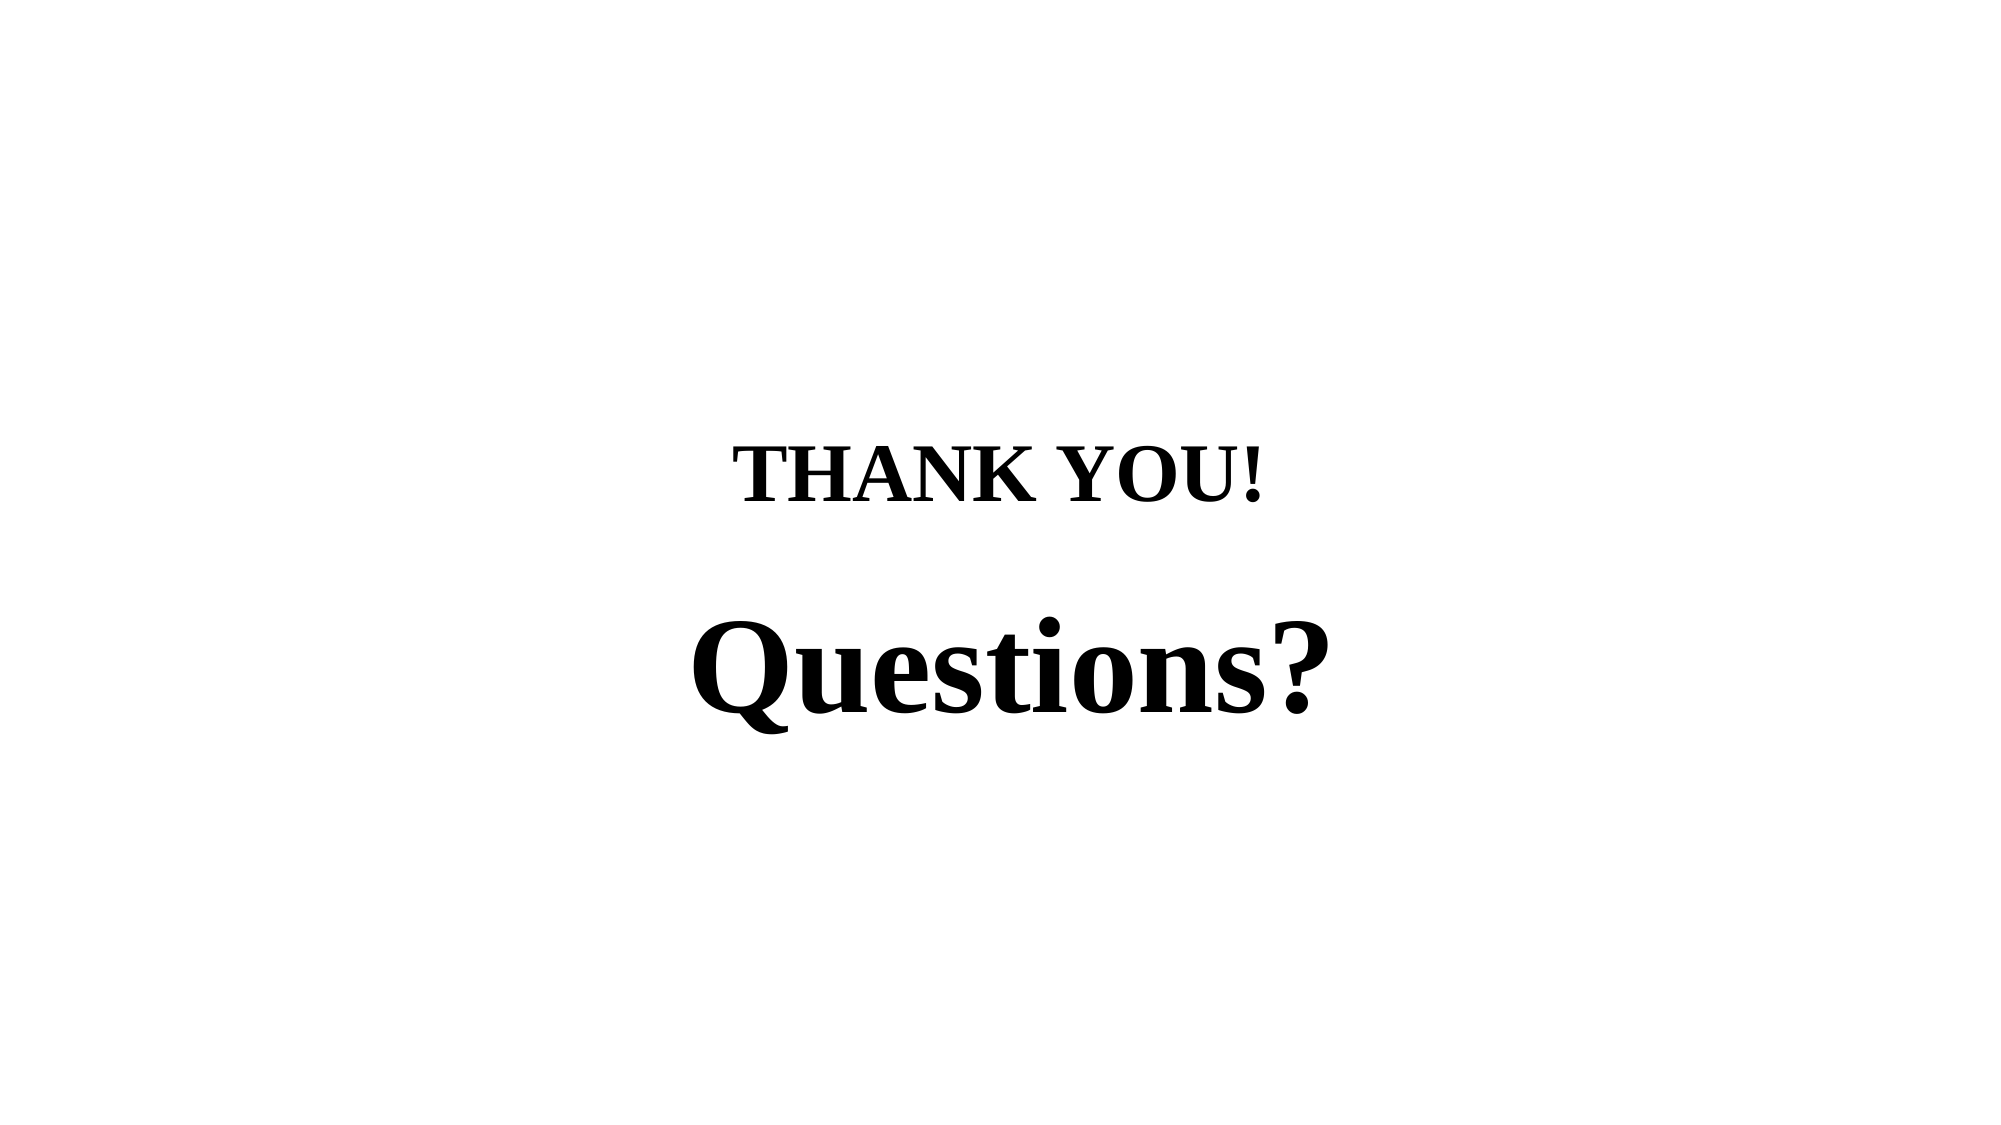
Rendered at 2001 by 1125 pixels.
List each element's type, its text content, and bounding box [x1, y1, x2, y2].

text_box THANK YOU! [585, 411, 1415, 526]
text_box Questions? [512, 567, 1513, 748]
